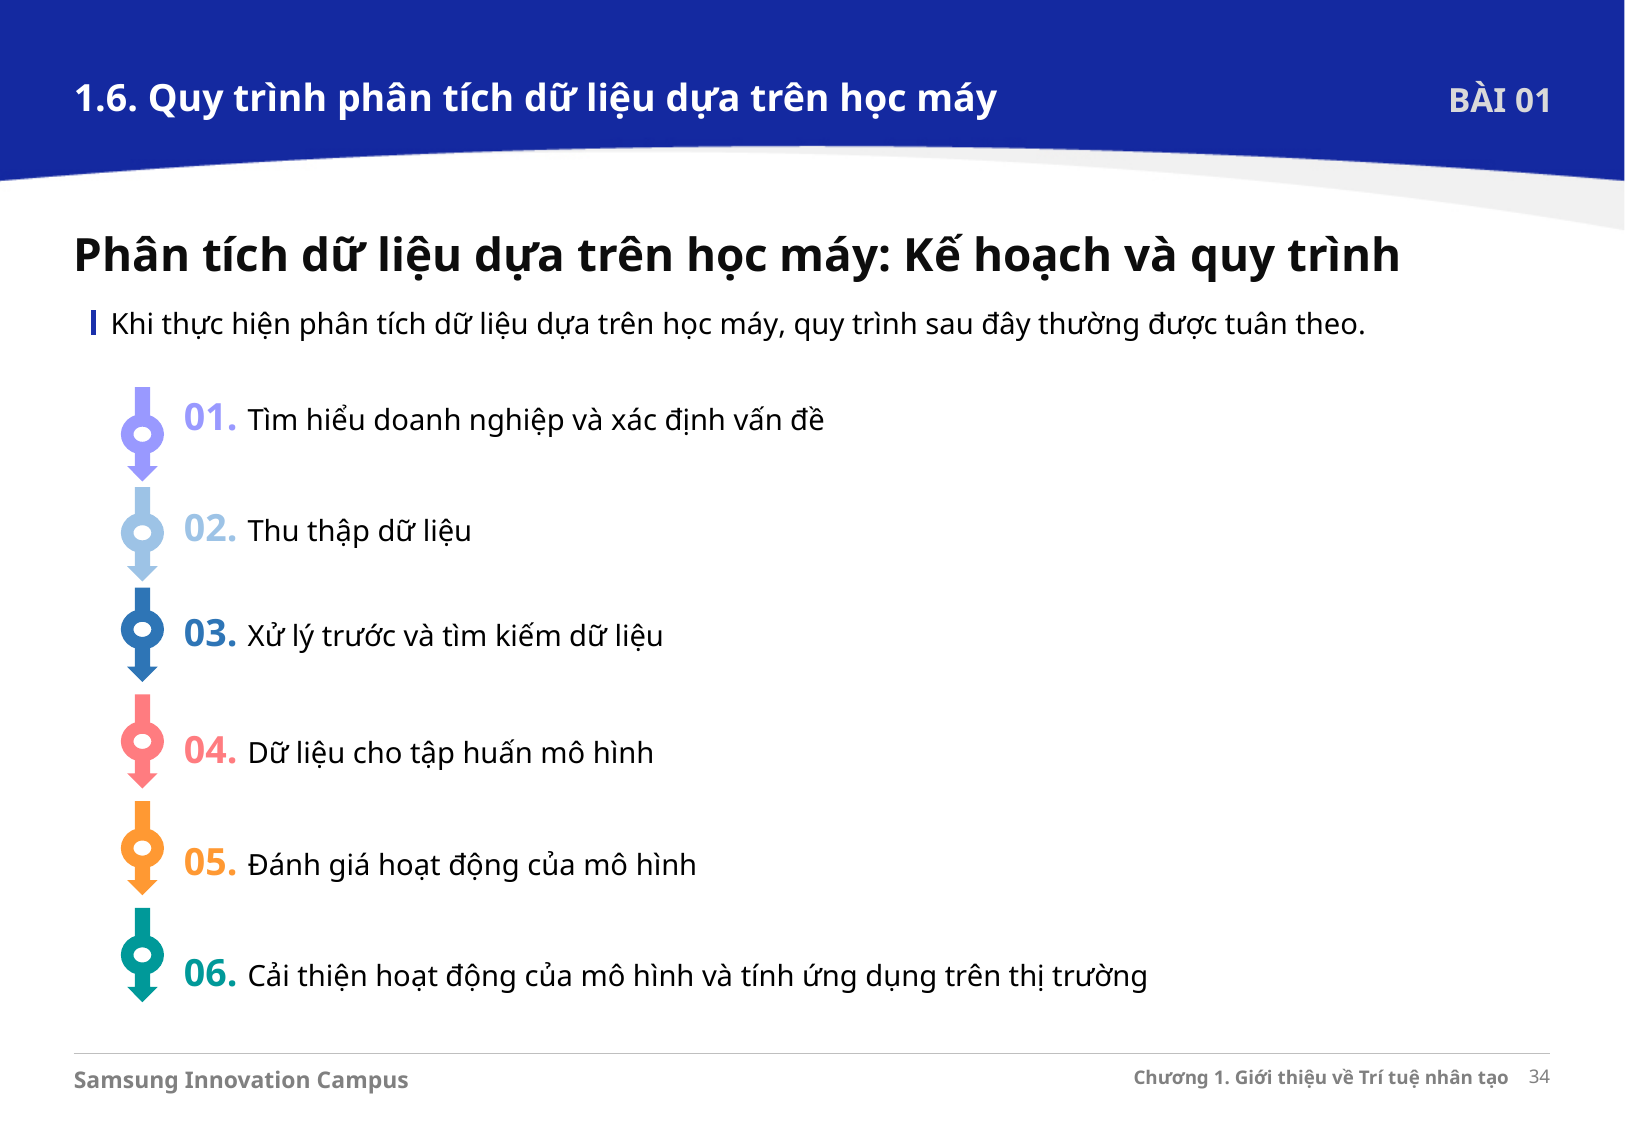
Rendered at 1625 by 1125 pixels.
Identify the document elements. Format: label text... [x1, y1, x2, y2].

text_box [73, 73, 1554, 120]
picture [0, 0, 1625, 1125]
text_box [127, 380, 1229, 1007]
text_box Khi thực hiện phân tích dữ liệu dựa trên học máy, quy trình sau đây thường được tuân theo. [91, 304, 1599, 341]
text_box Phân tích dữ liệu dựa trên học máy: Kế hoạch và quy trình [73, 225, 1552, 282]
